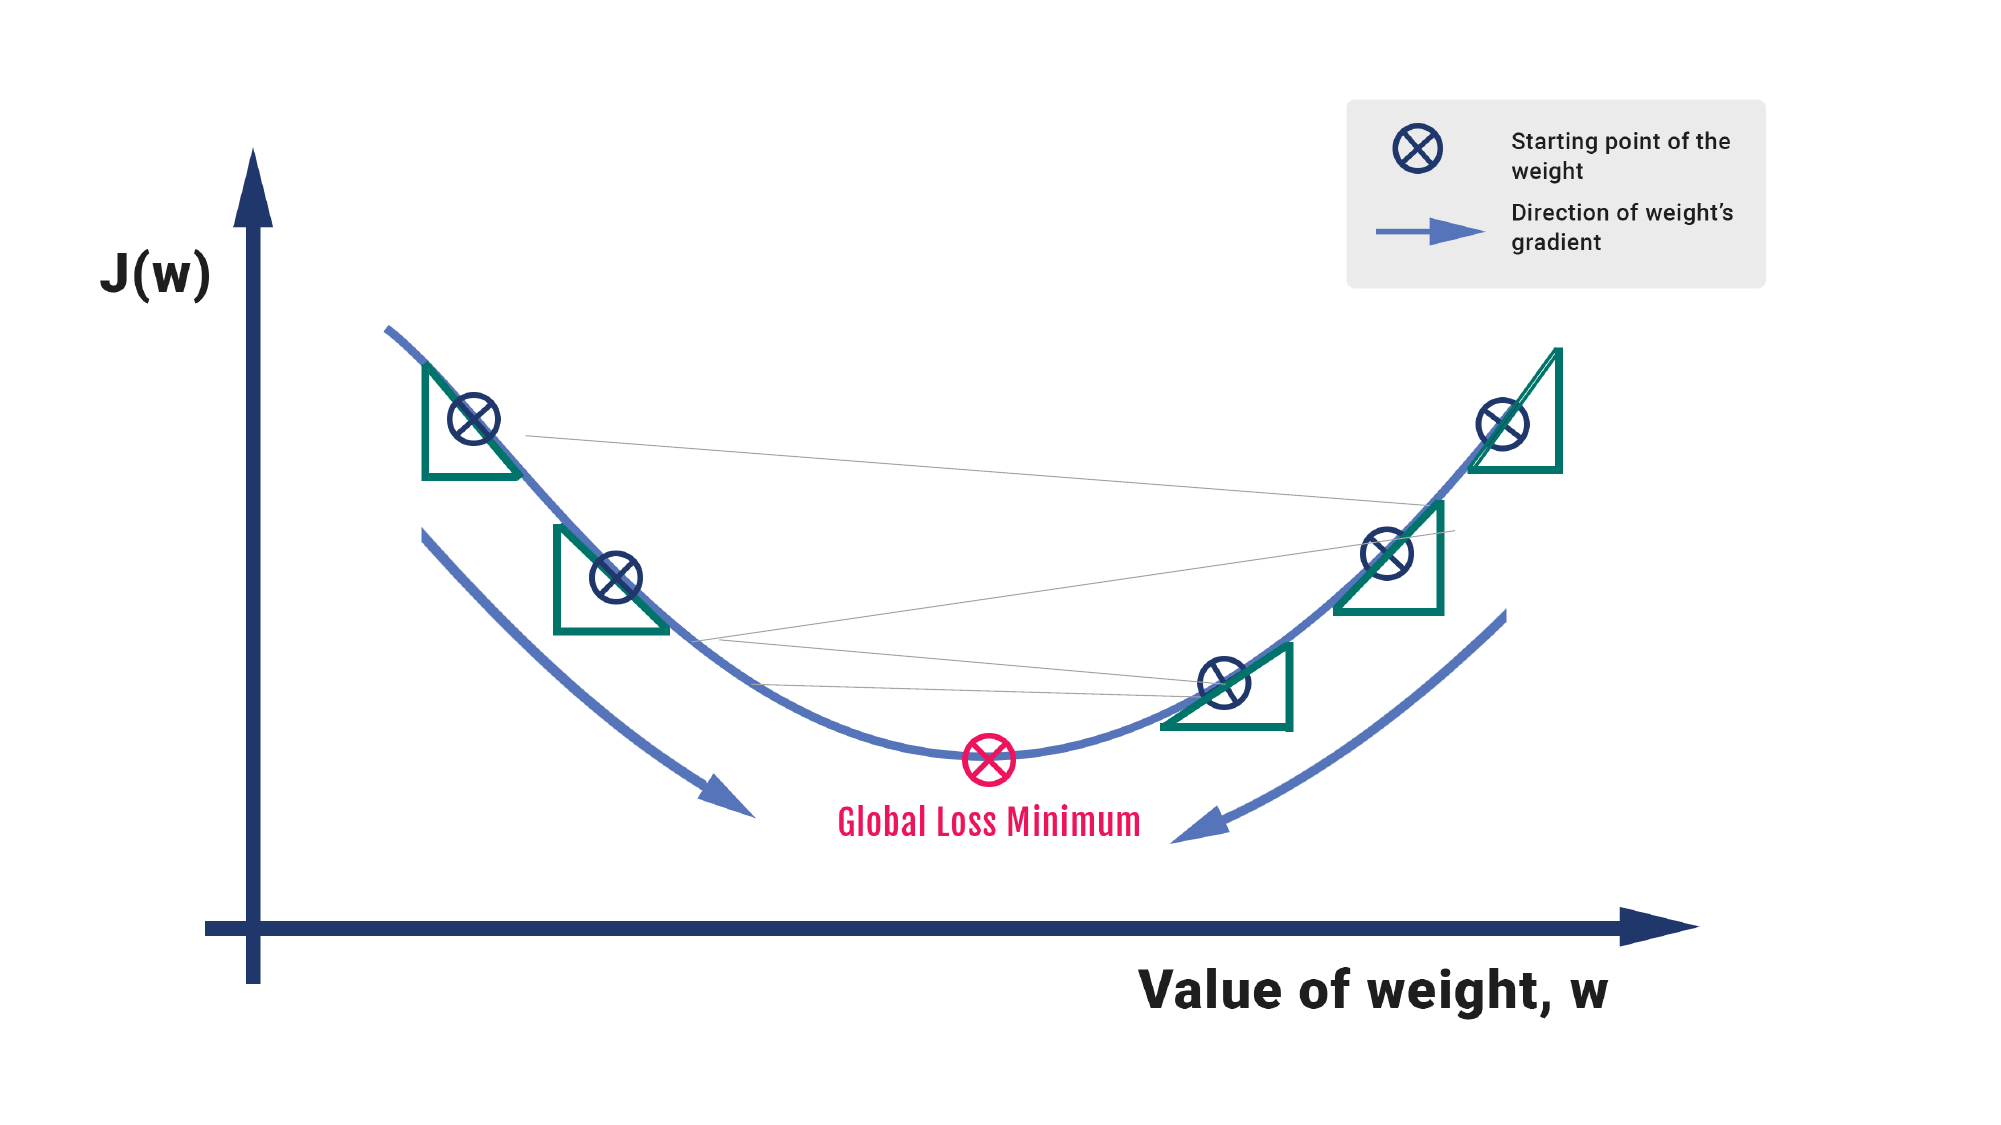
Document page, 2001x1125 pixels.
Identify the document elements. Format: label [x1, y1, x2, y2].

picture [45, 72, 1817, 1041]
text_box [719, 639, 1226, 685]
text_box [751, 684, 1202, 698]
text_box [525, 435, 1430, 506]
text_box [691, 530, 1455, 642]
